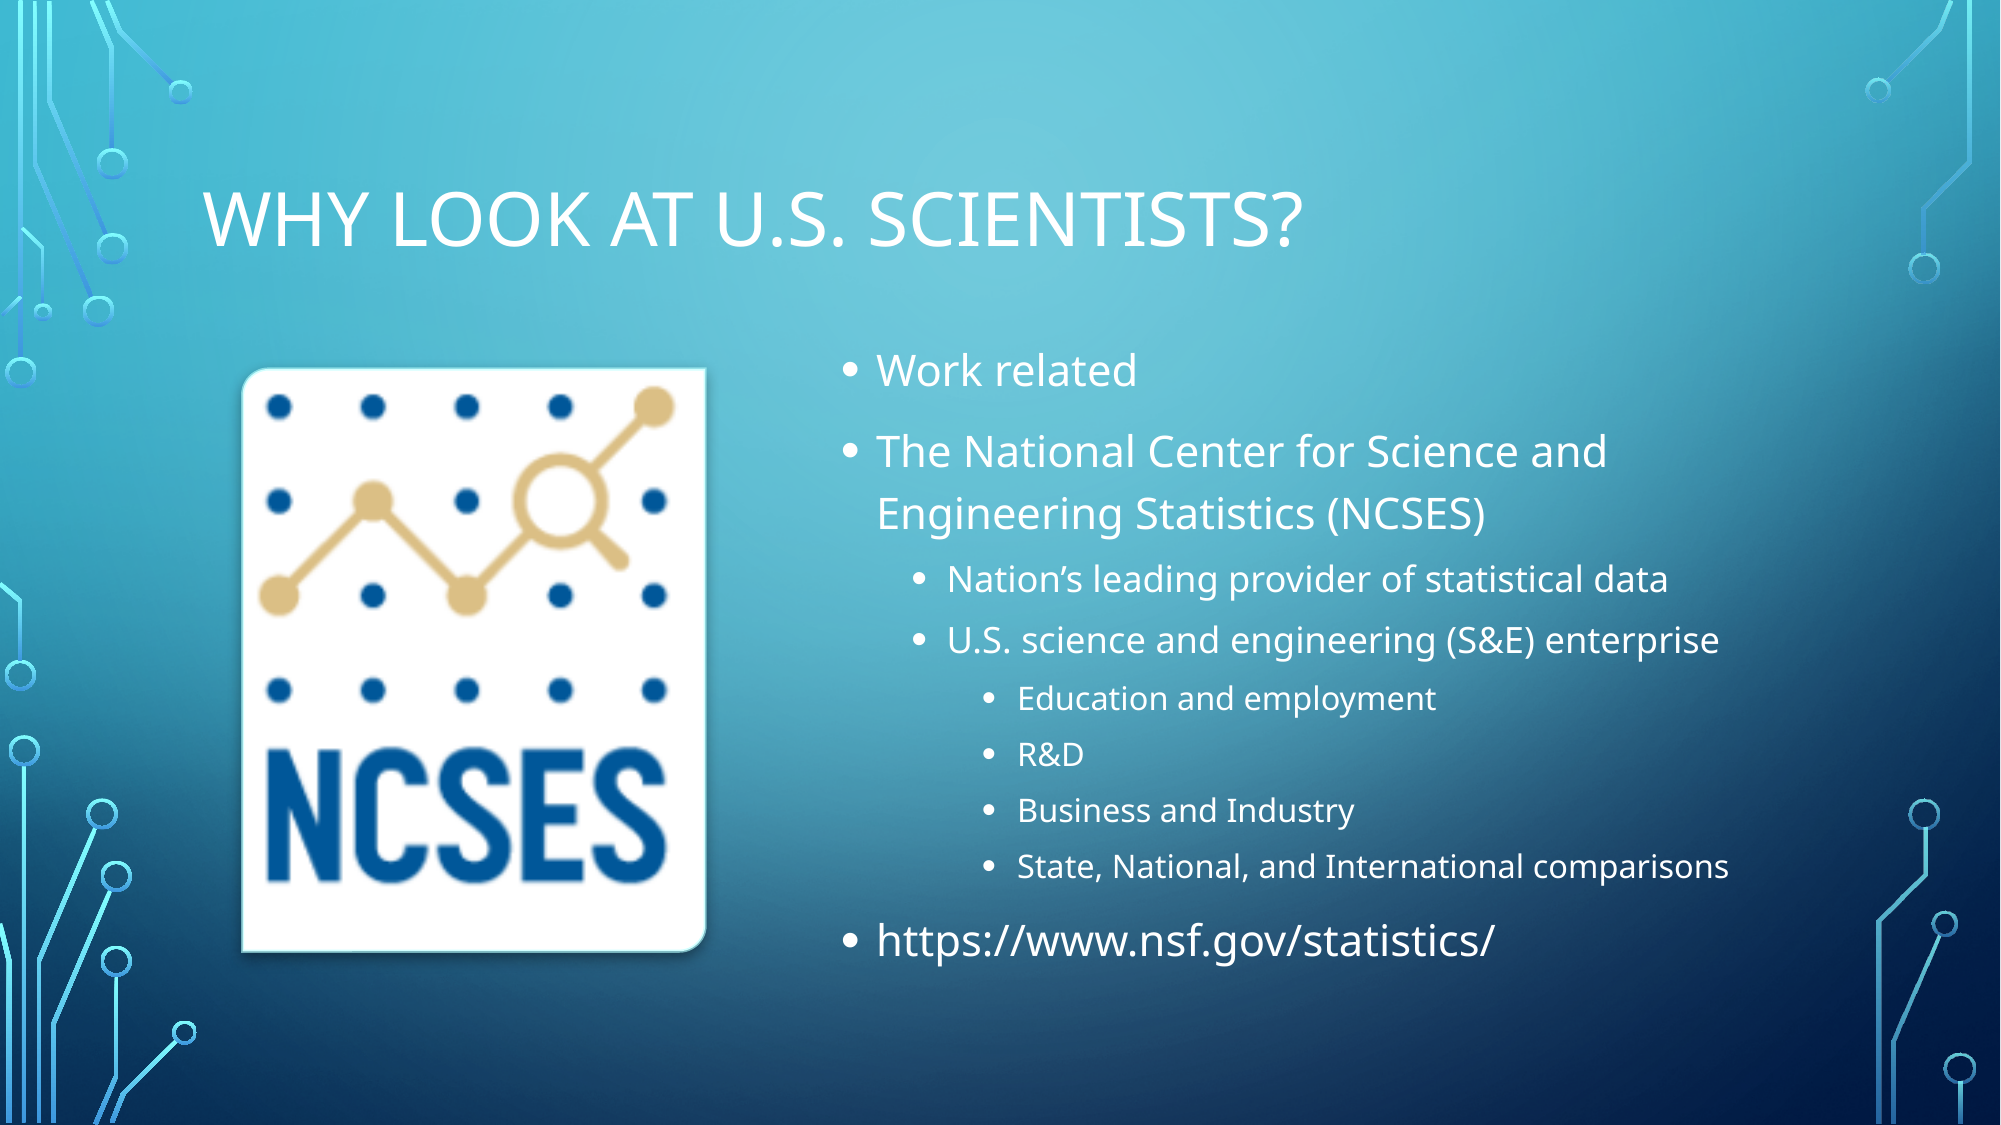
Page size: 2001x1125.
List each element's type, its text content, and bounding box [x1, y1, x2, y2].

title Why look at U.S. scientists? [187, 101, 1813, 344]
list Work related The National Center for Science and Engineering Statistics (NCSES) Nation’s leading provider of statistical data U.S. science and engineering (S&E) enterprise Education and employment R&D Business and Industry State, National, and International comparisons https://www.nsf.gov/statistics/ [825, 325, 1813, 980]
picture [242, 368, 706, 952]
